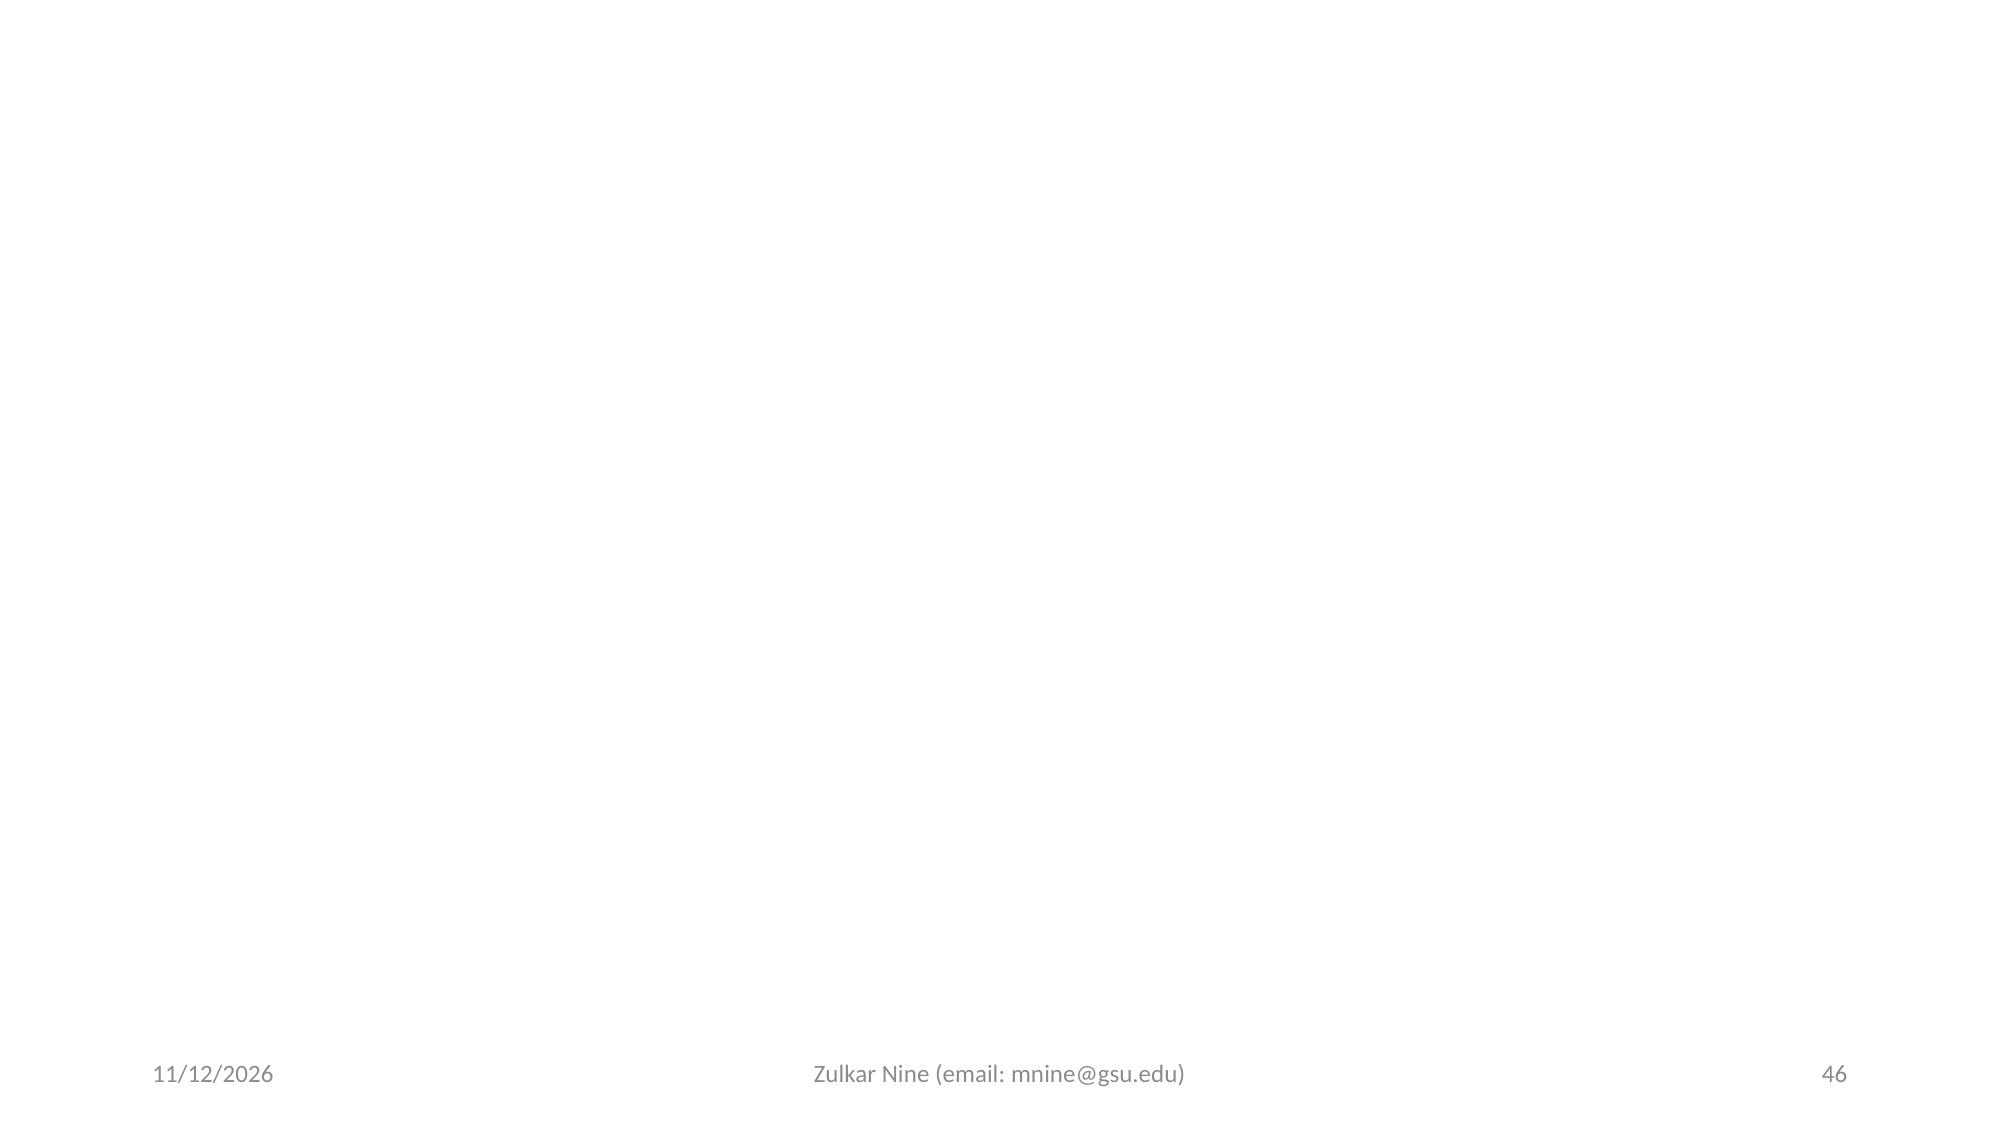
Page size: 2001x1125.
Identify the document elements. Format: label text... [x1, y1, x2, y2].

footer Zulkar Nine (email: mnine@gsu.edu) [662, 1042, 1338, 1103]
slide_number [137, 1042, 588, 1103]
slide_number 46 [1412, 1042, 1863, 1103]
